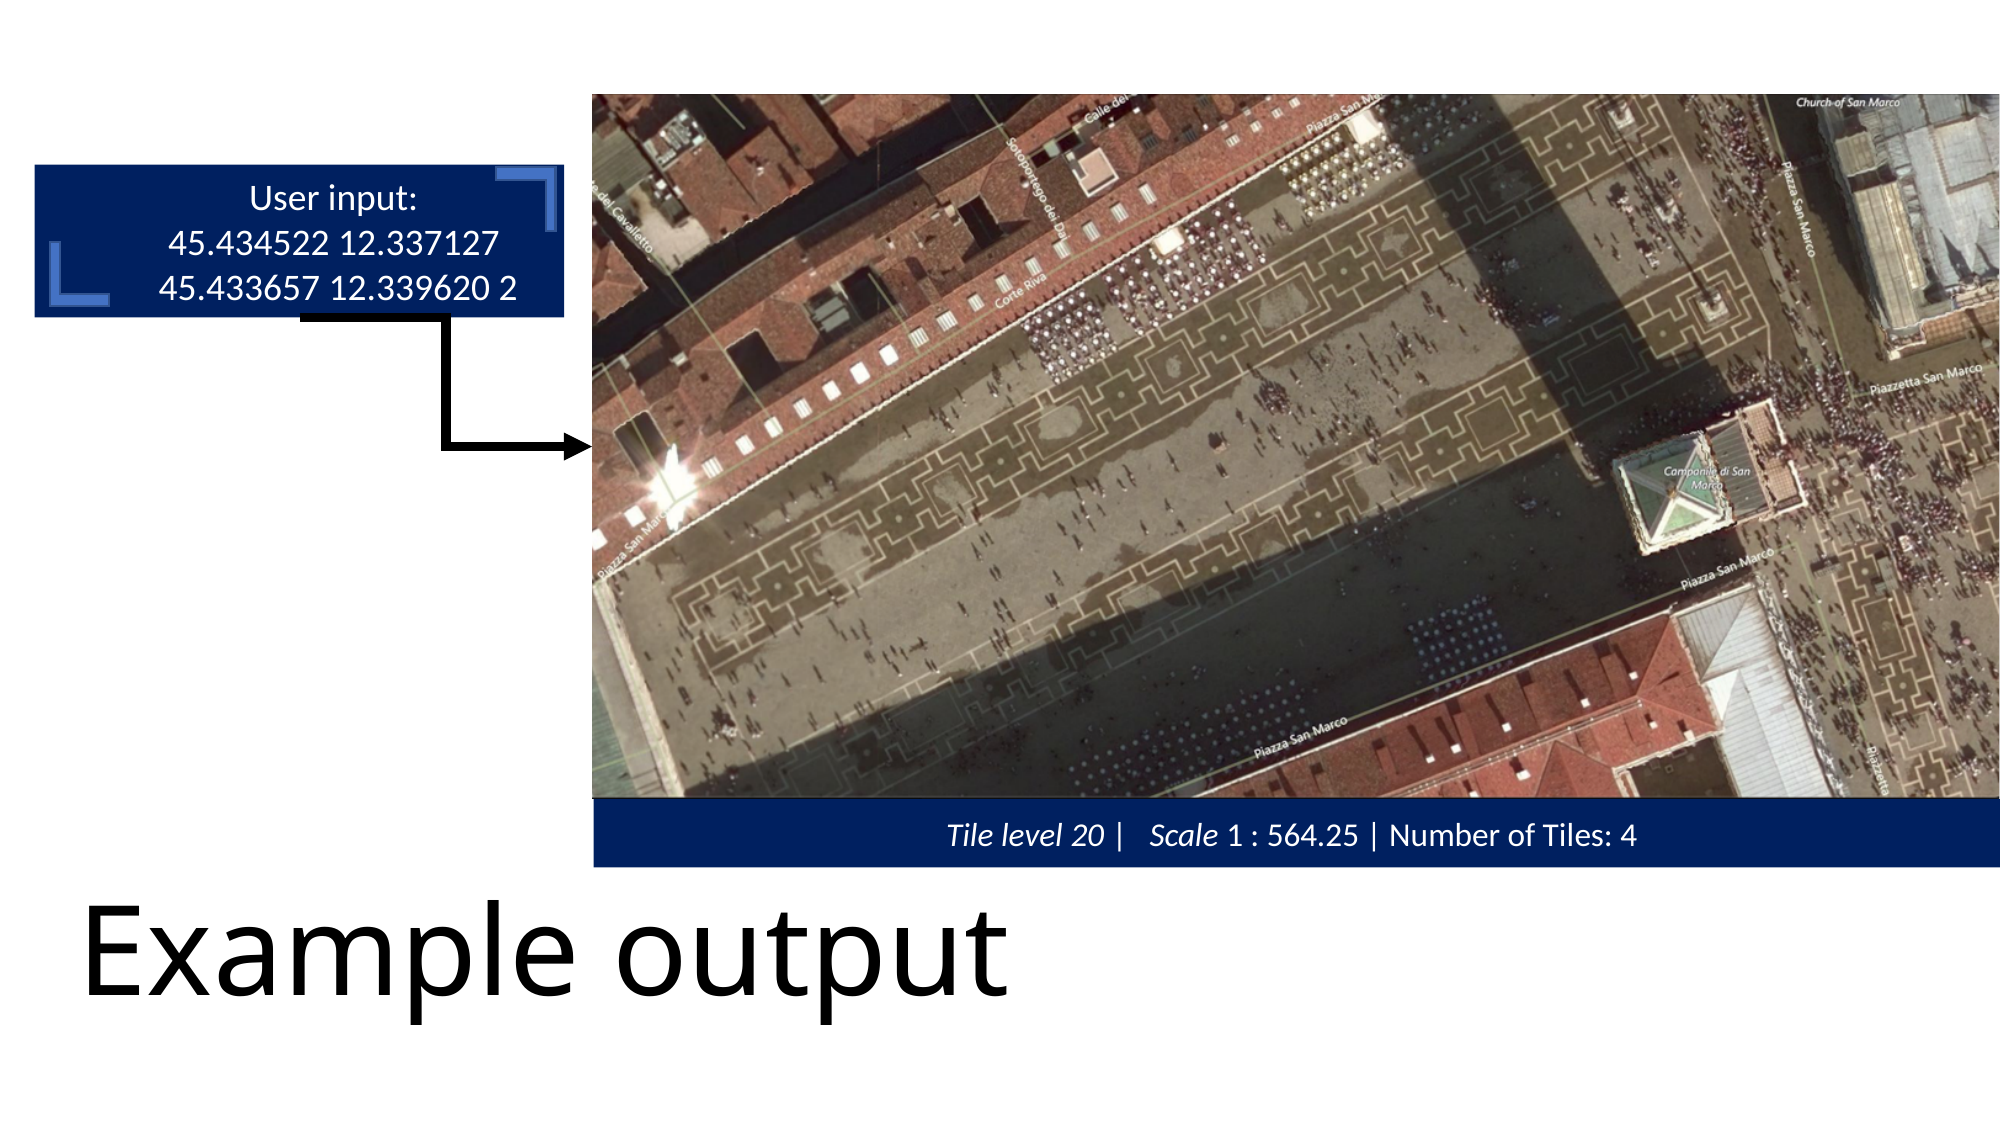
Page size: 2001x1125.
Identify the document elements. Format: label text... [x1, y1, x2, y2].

text_box [535, 166, 557, 232]
text_box [34, 163, 565, 318]
picture [591, 94, 2000, 799]
text_box User input: 45.434522 12.337127 45.433657 12.339620 2 [132, 165, 535, 316]
title Example output [62, 562, 1788, 1031]
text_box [299, 317, 591, 447]
text_box Tile level 20 | Scale 1 : 564.25 | Number of Tiles: 4 [593, 799, 2000, 868]
text_box [49, 241, 110, 307]
